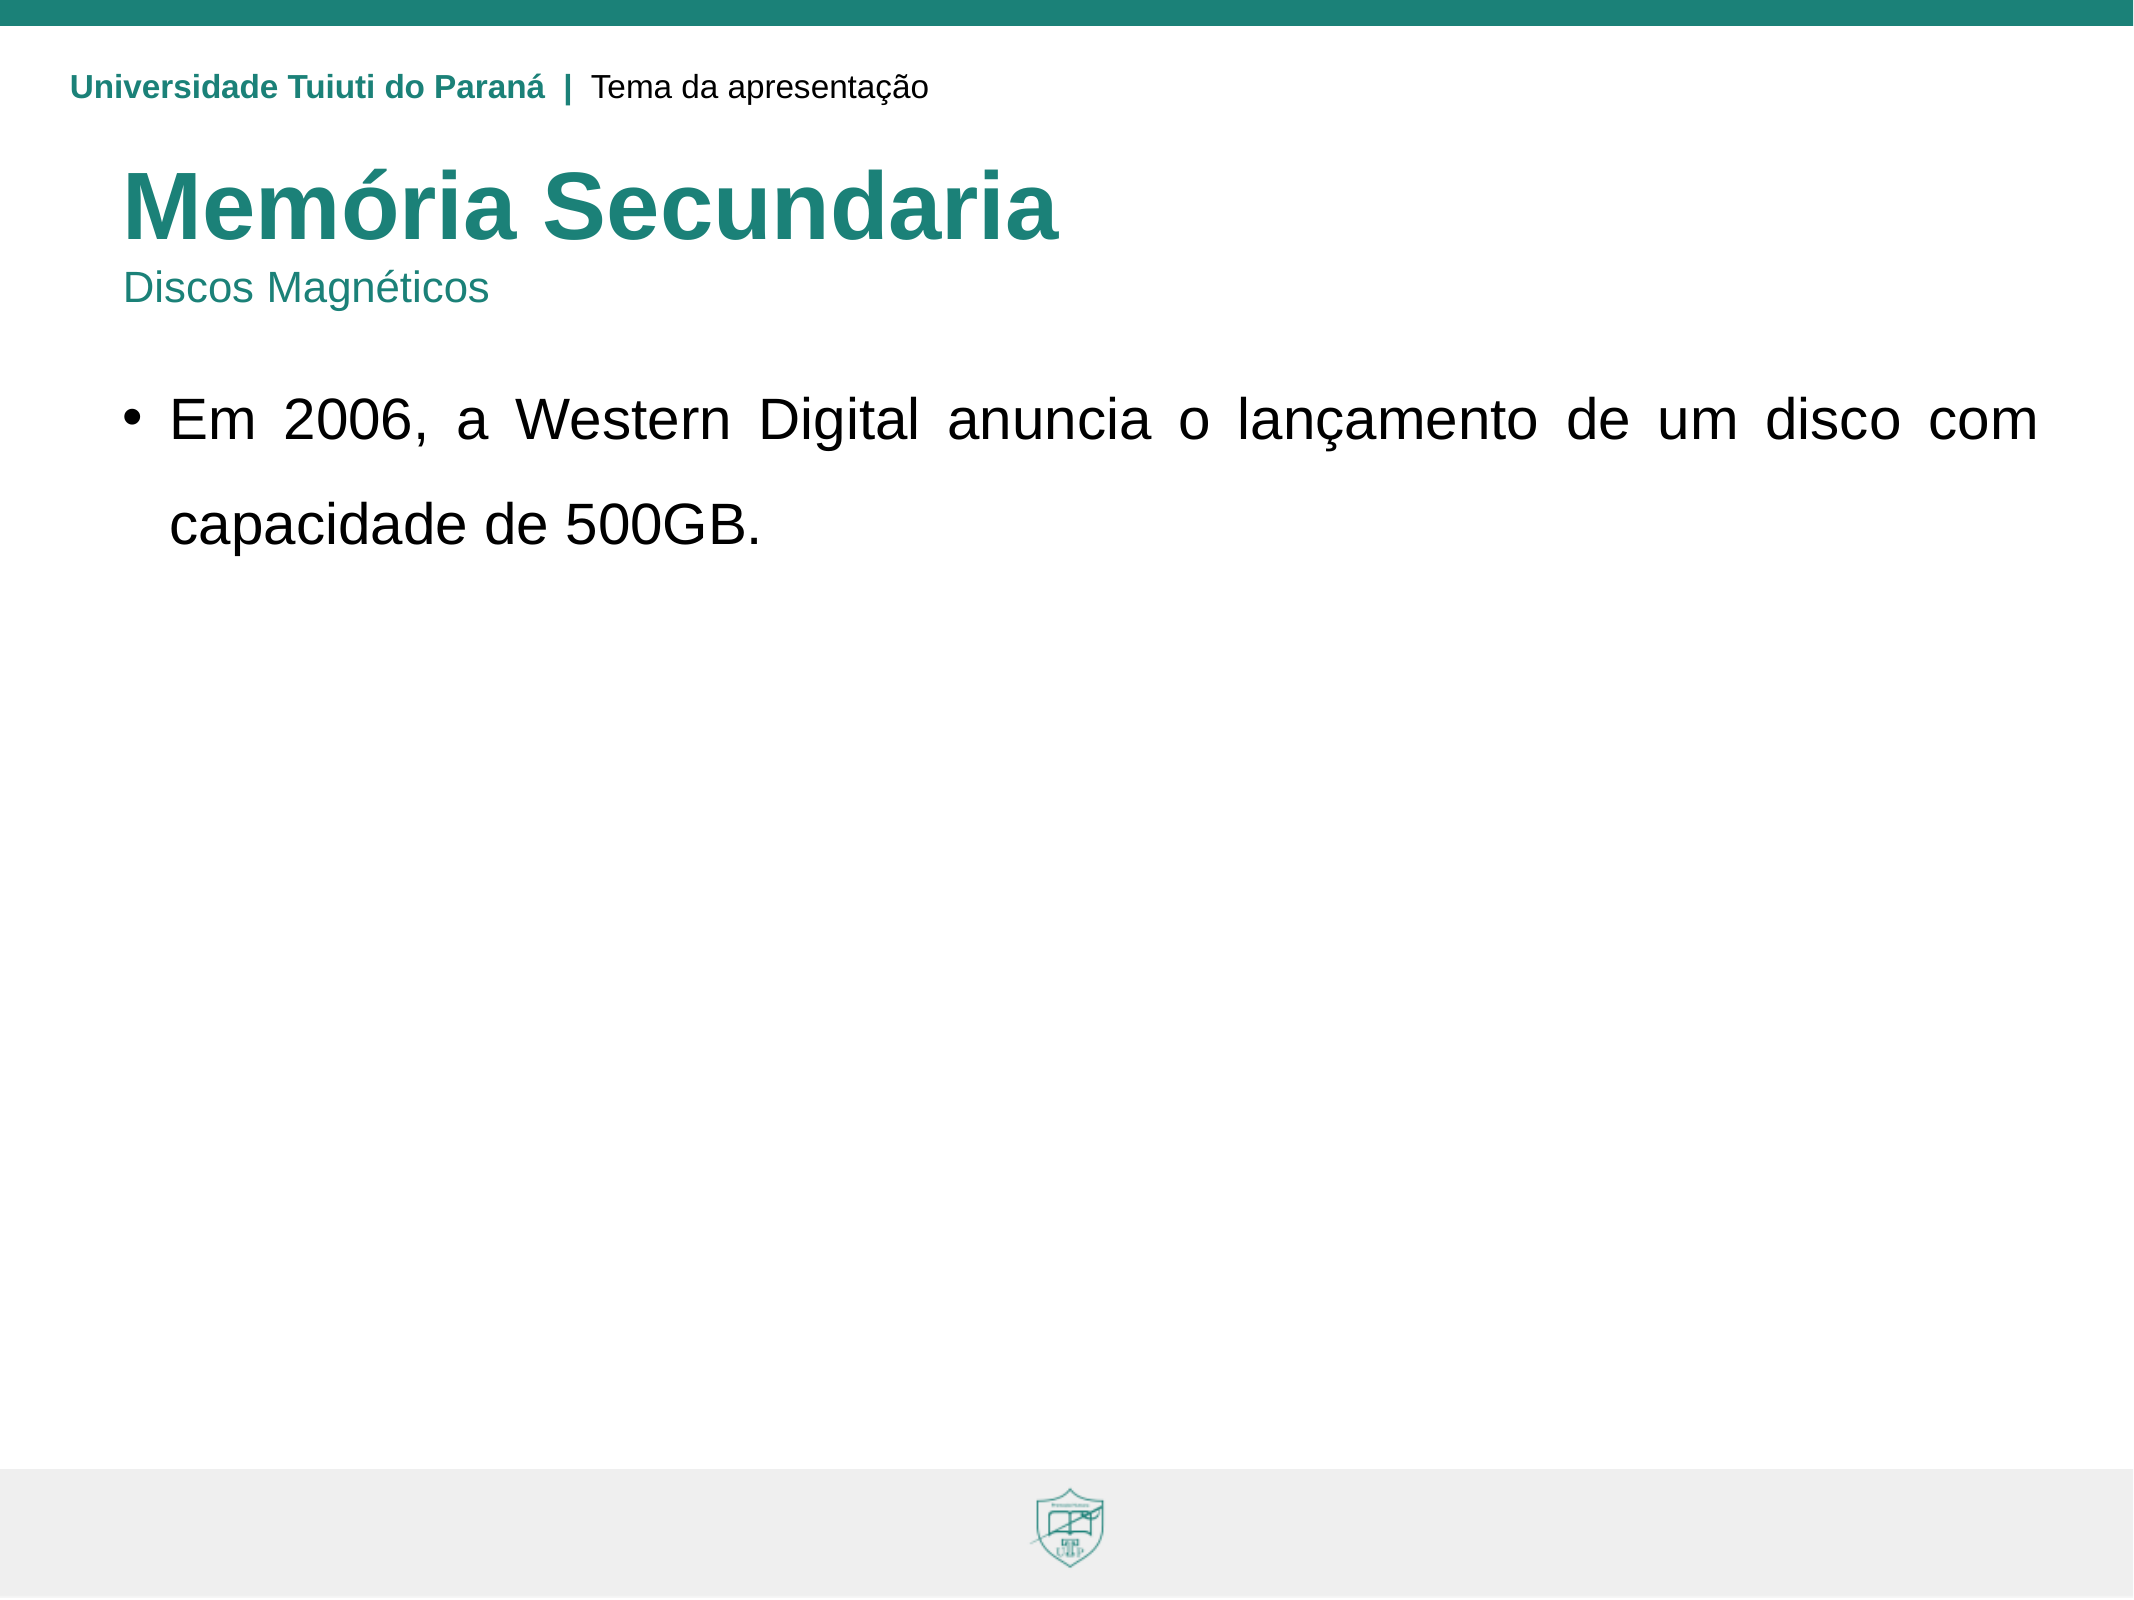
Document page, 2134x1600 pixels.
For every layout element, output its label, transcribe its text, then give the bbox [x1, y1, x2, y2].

picture [0, 1469, 2134, 1598]
text_box Memória Secundaria Discos Magnéticos Em 2006, a Western Digital anuncia o lançamento de um disco com capacidade de 500GB. [116, 137, 2048, 563]
picture [0, 0, 2134, 26]
text_box Universidade Tuiuti do Paraná | Tema da apresentação [63, 59, 936, 112]
